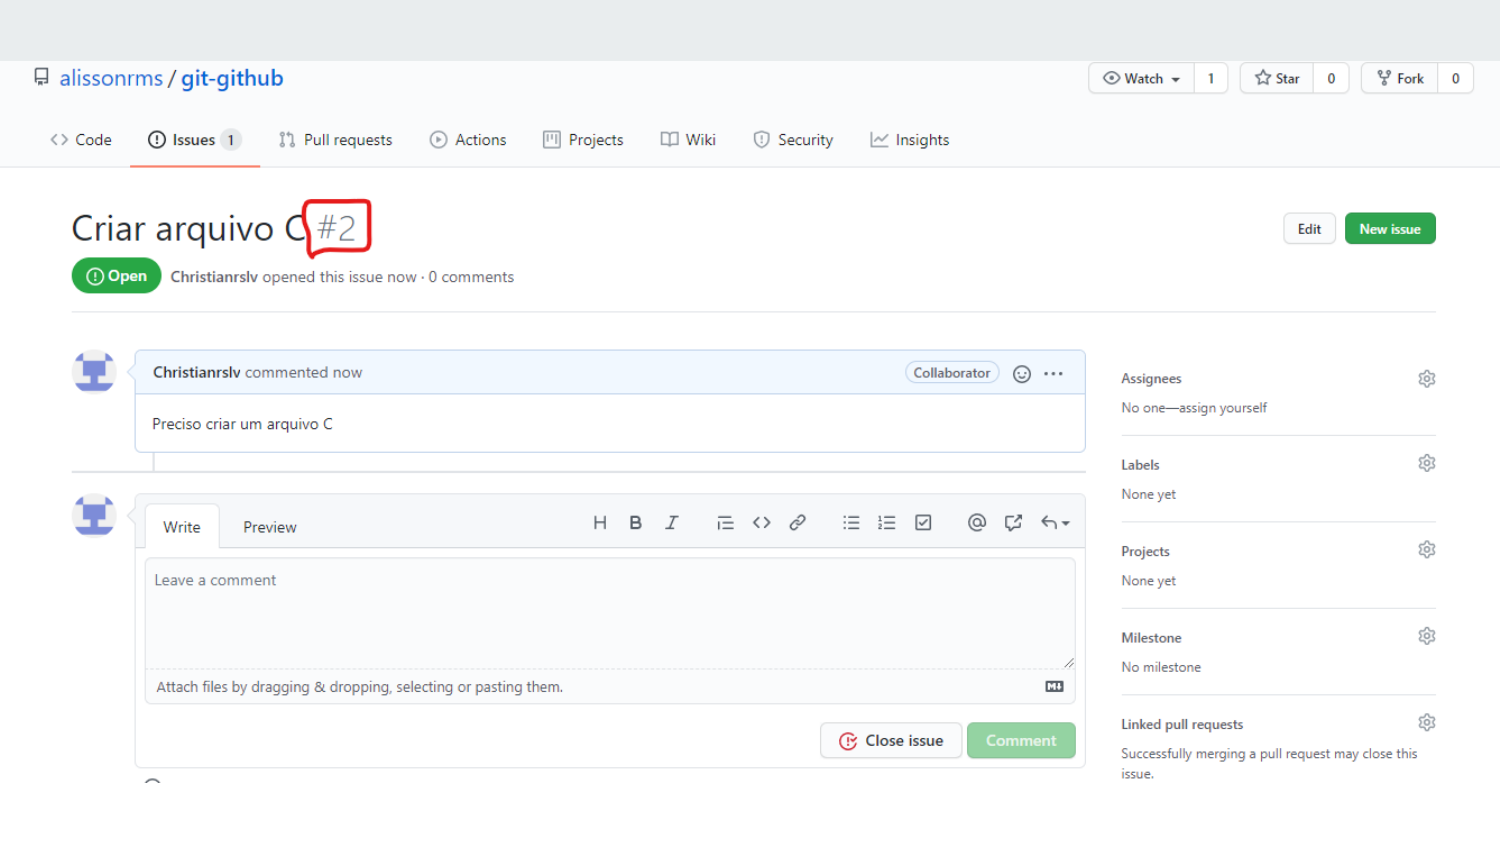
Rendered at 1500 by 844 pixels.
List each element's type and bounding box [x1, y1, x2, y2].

picture [0, 60, 1500, 783]
